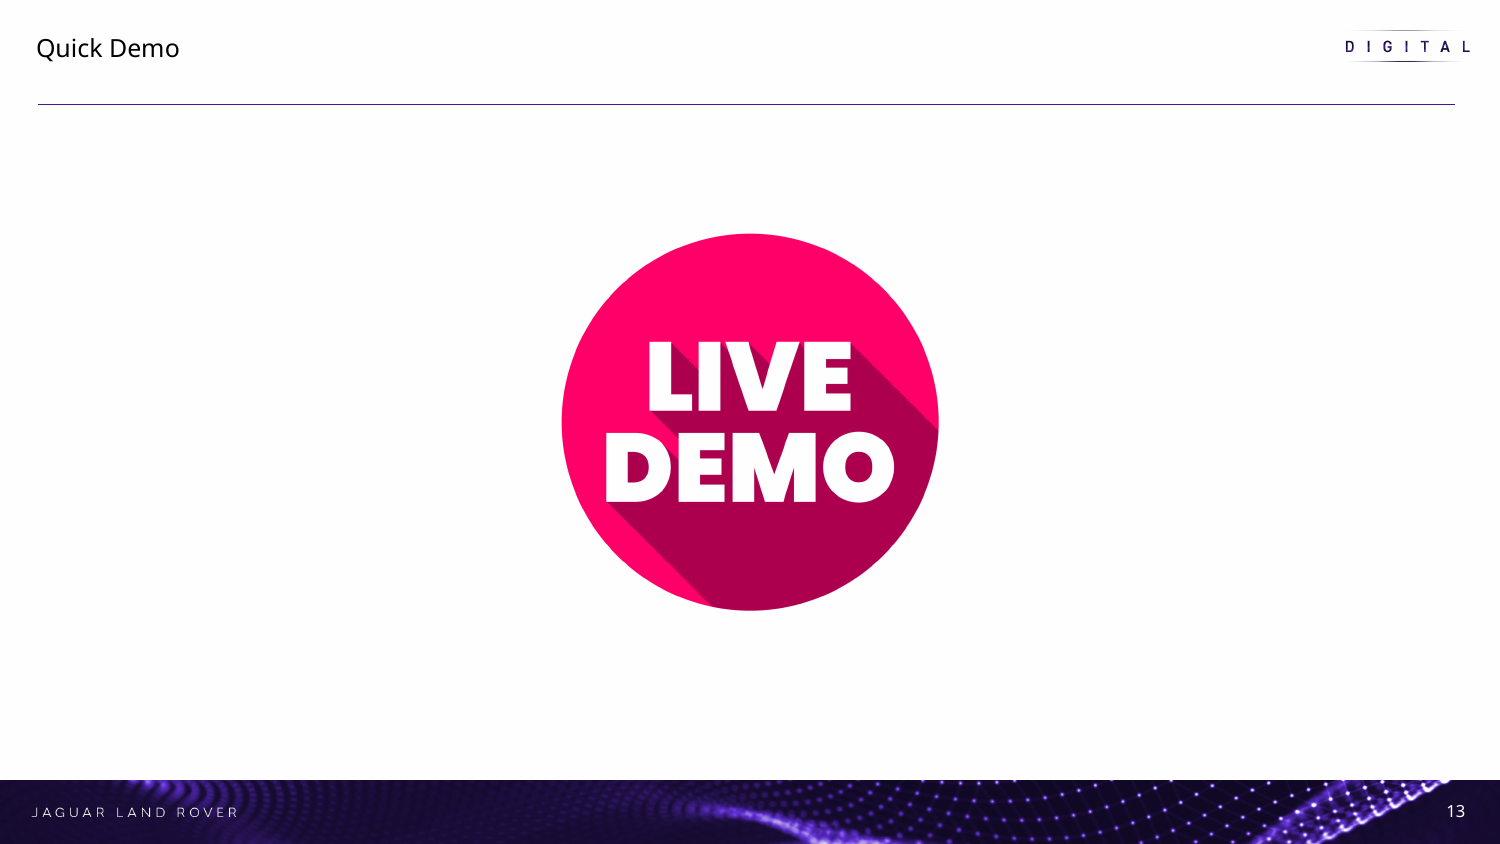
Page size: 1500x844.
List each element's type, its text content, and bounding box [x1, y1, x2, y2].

picture [0, 0, 1500, 844]
slide_number 13 [1361, 780, 1481, 844]
list Quick Demo [36, 25, 1321, 56]
